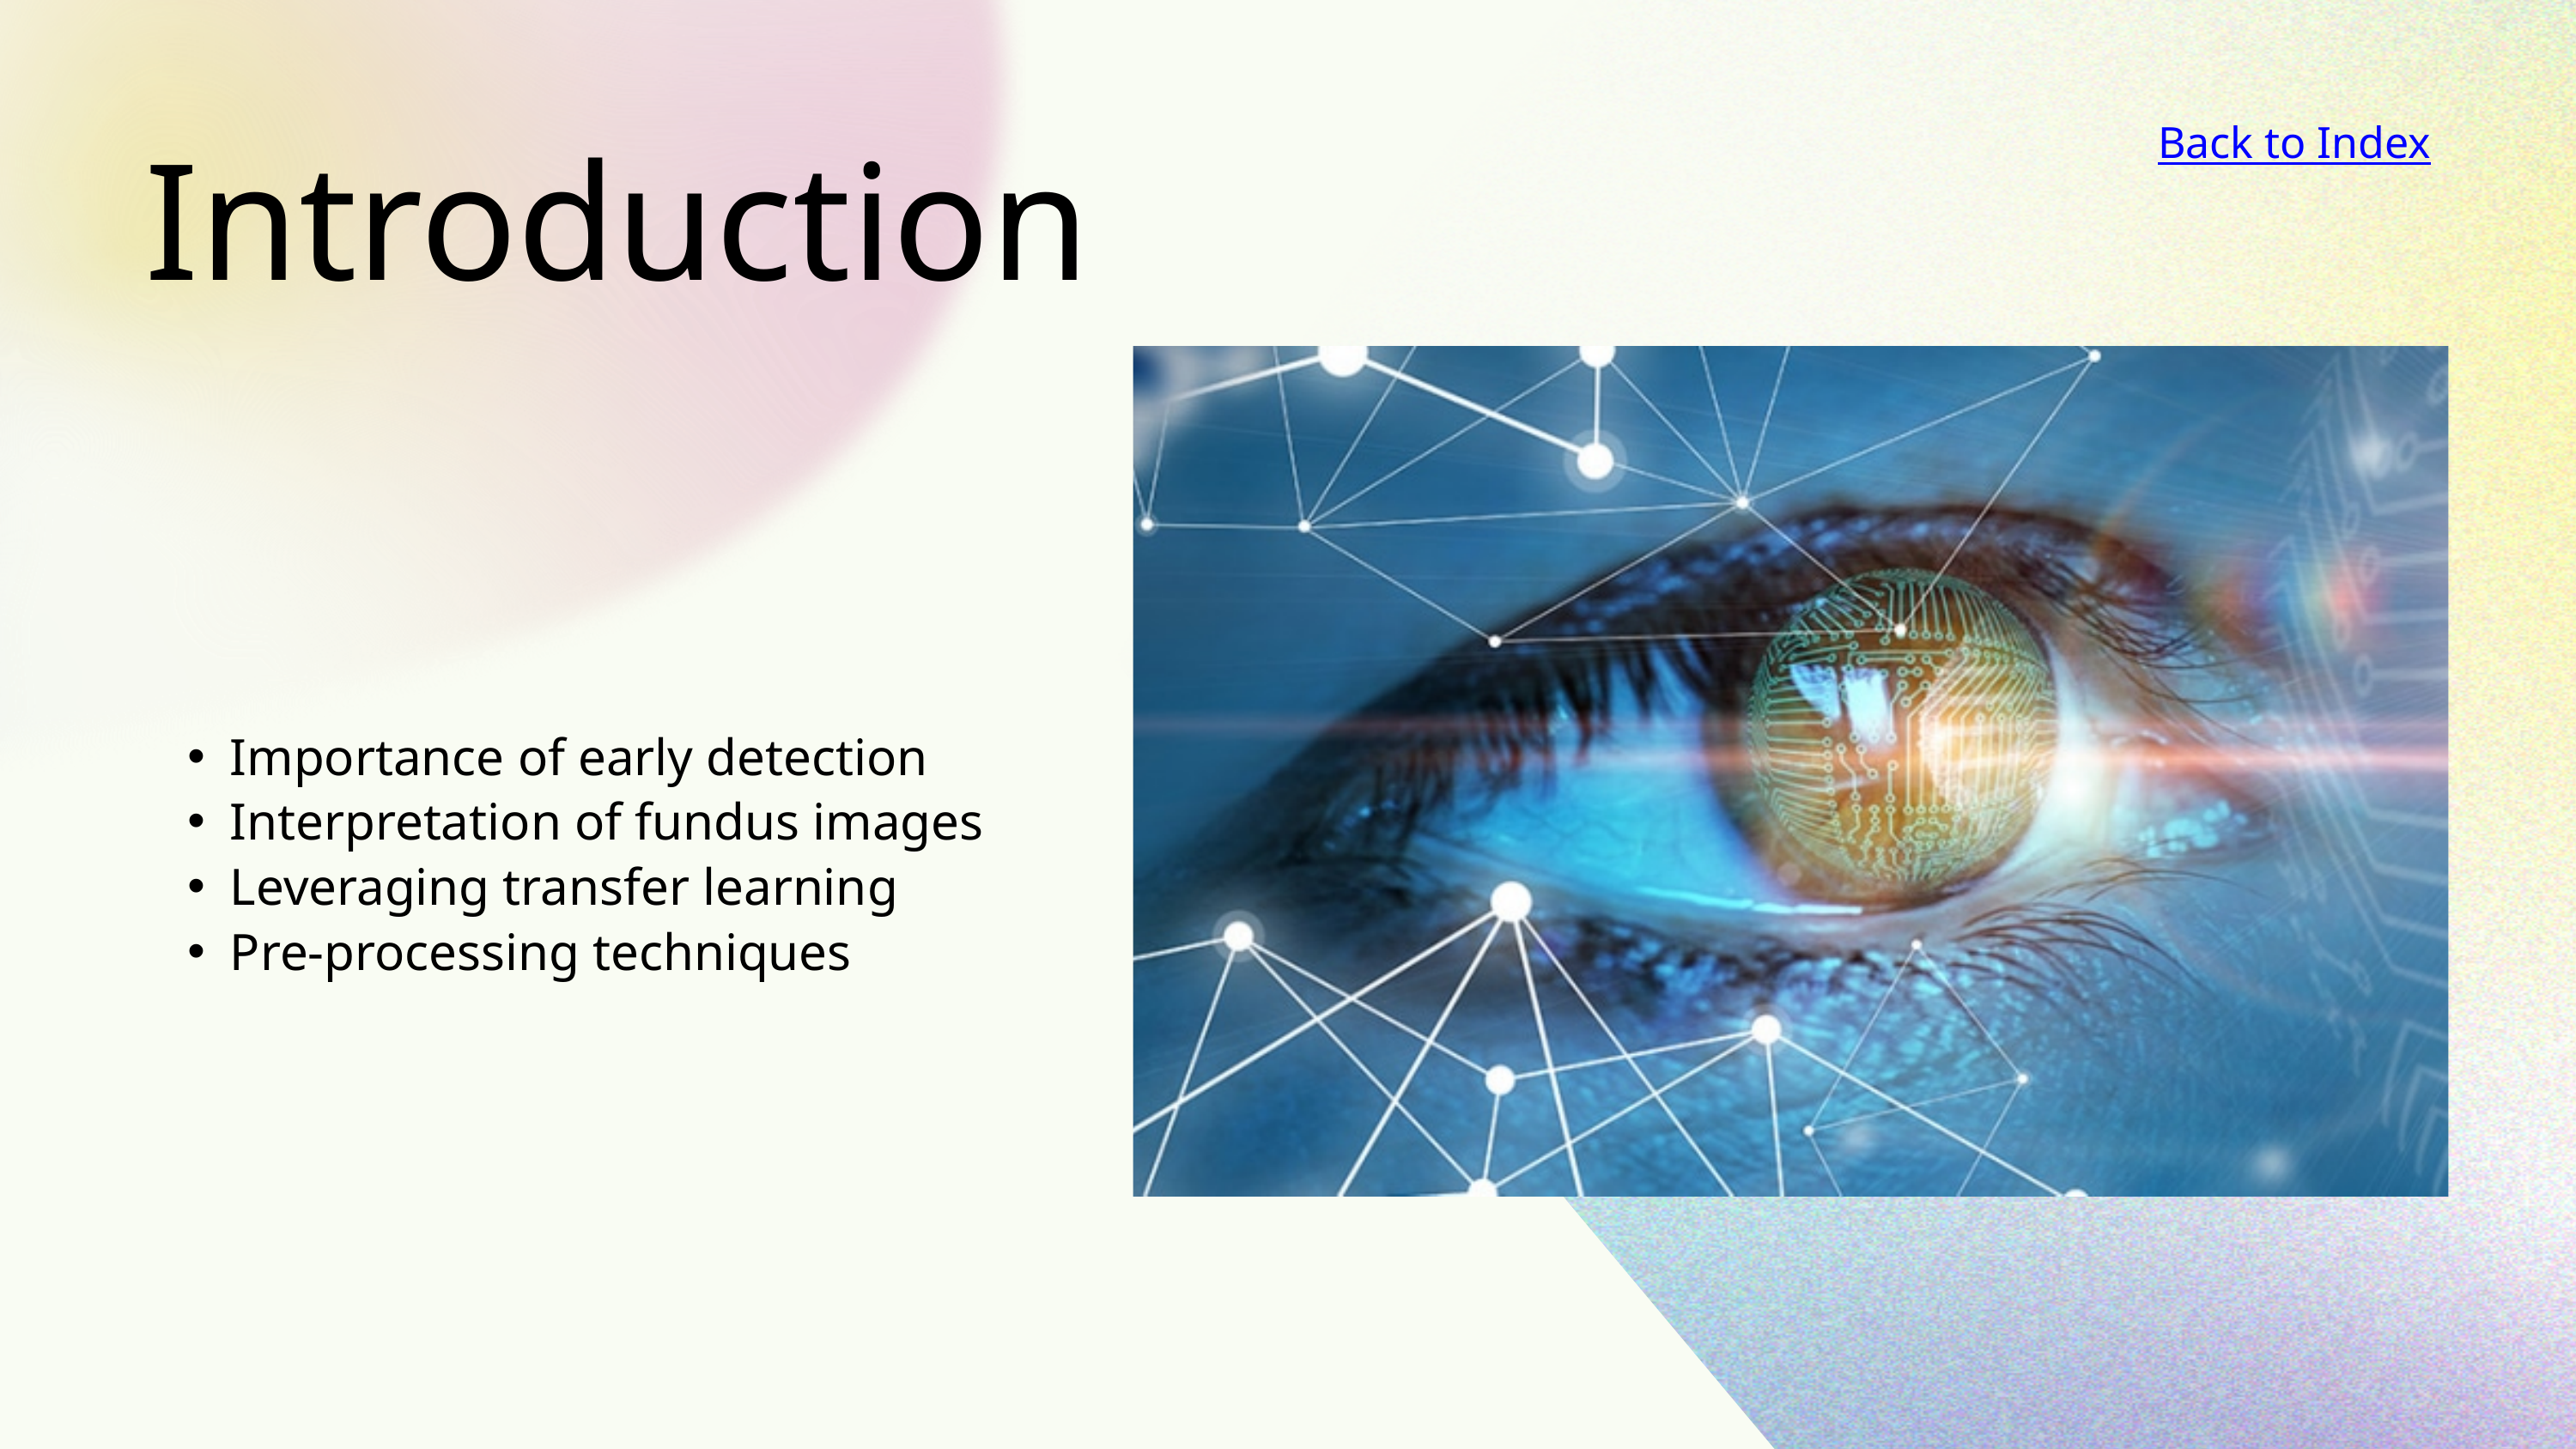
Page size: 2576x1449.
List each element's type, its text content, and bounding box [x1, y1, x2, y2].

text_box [1133, 346, 2449, 1197]
text_box Importance of early detection Interpretation of fundus images Leveraging transfer learning Pre-processing techniques [144, 719, 1115, 981]
text_box Introduction [144, 119, 1133, 313]
text_box [1027, 0, 2576, 1449]
text_box Back to Index [1621, 114, 2432, 175]
text_box [0, 0, 1027, 772]
